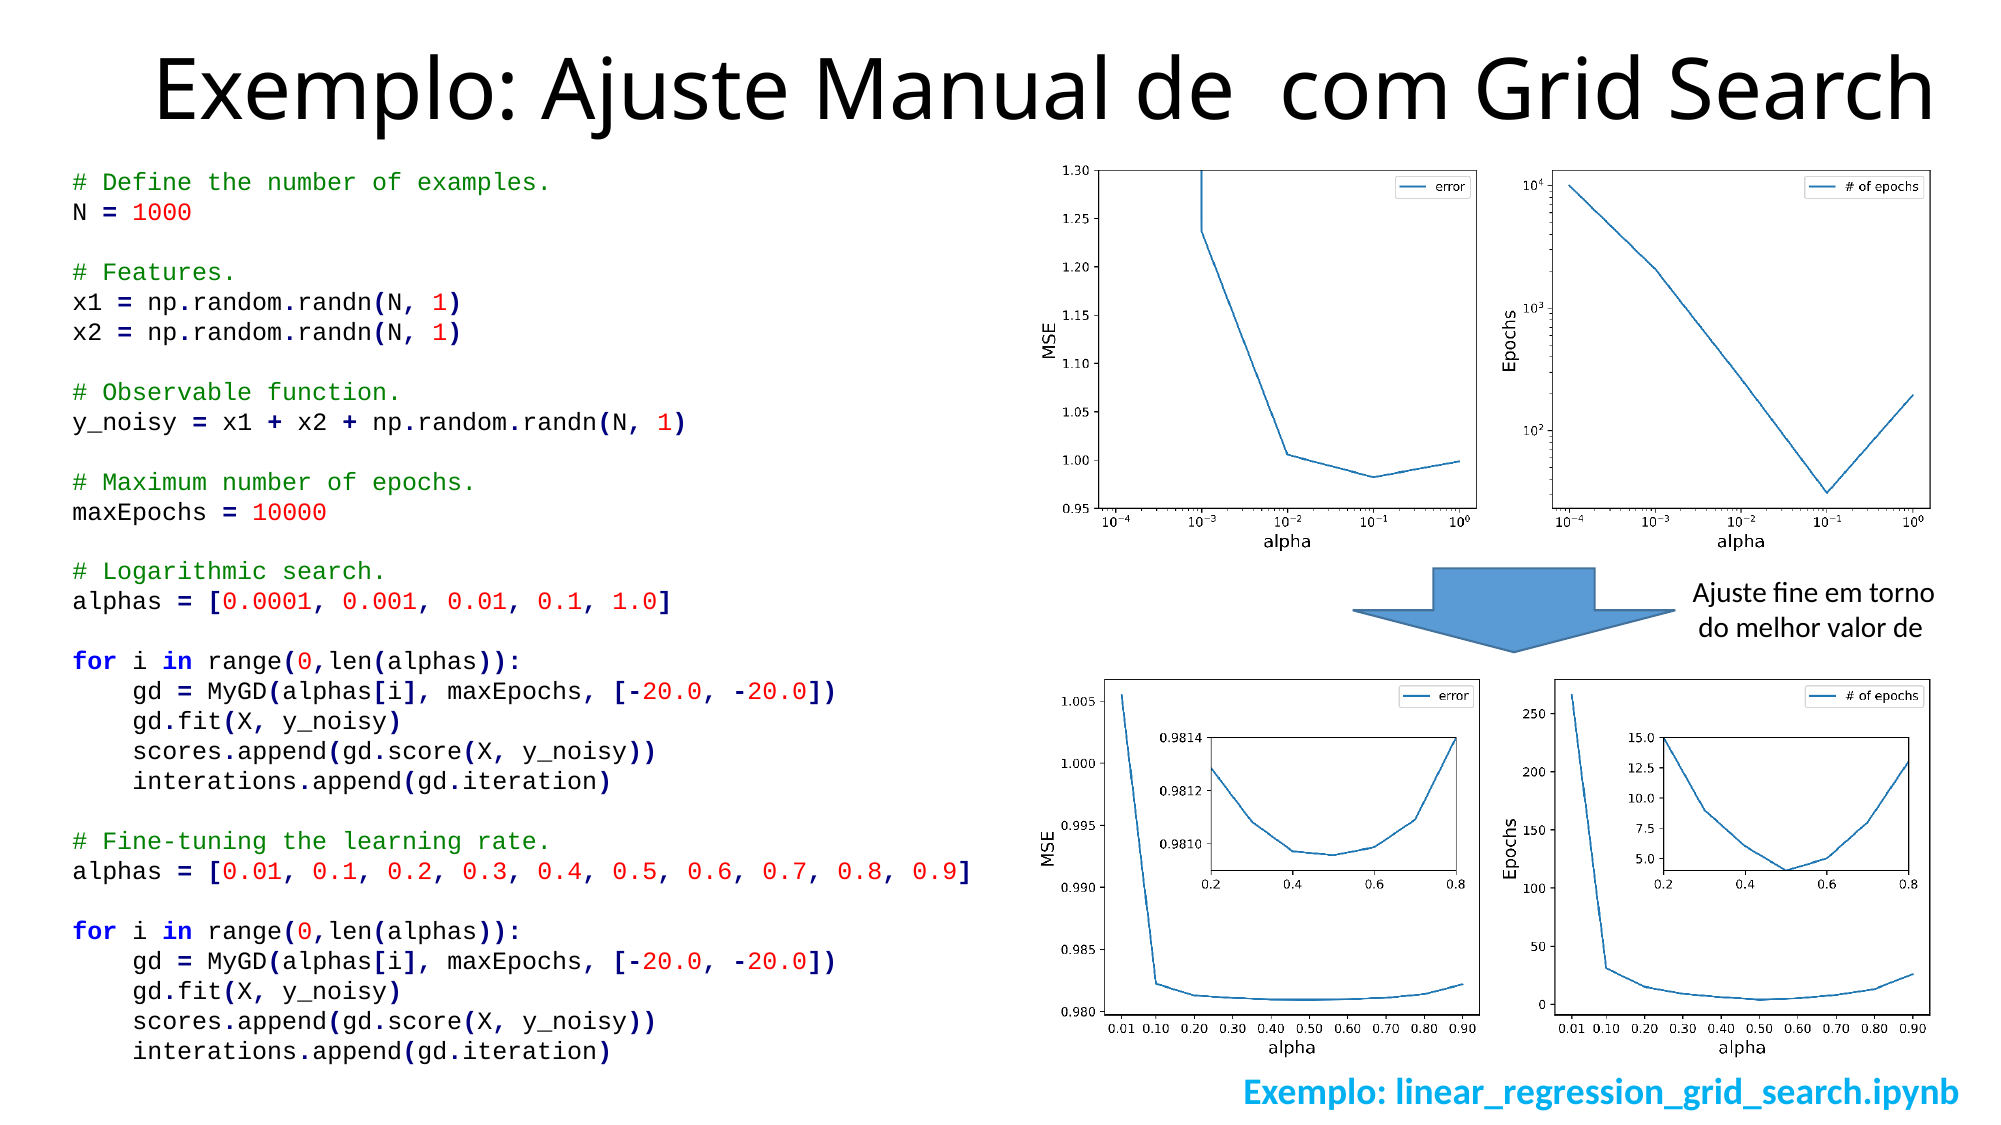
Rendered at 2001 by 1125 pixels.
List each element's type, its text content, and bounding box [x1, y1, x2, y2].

text_box [1352, 567, 1676, 654]
text_box # Define the number of examples. N = 1000 # Features. x1 = np.random.randn(N, 1) x2 = np.random.randn(N, 1) # Observable function. y_noisy = x1 + x2 + np.random.randn(N, 1) # Maximum number of epochs. maxEpochs = 10000 # Logarithmic search. alphas = [0.0001, 0.001, 0.01, 0.1, 1.0] for i in range(0,len(alphas)): gd = MyGD(alphas[i], maxEpochs, [-20.0, -20.0]) gd.fit(X, y_noisy) scores.append(gd.score(X, y_noisy)) interations.append(gd.iteration) # Fine-tuning the learning rate. alphas = [0.01, 0.1, 0.2, 0.3, 0.4, 0.5, 0.6, 0.7, 0.8, 0.9] for i in range(0,len(alphas)): gd = MyGD(alphas[i], maxEpochs, [-20.0, -20.0]) gd.fit(X, y_noisy) scores.append(gd.score(X, y_noisy)) interations.append(gd.iteration) [57, 158, 1058, 1072]
picture [1037, 158, 1934, 554]
text_box Exemplo: linear_regression_grid_search.ipynb [1228, 1059, 1976, 1119]
picture [1037, 672, 1934, 1060]
